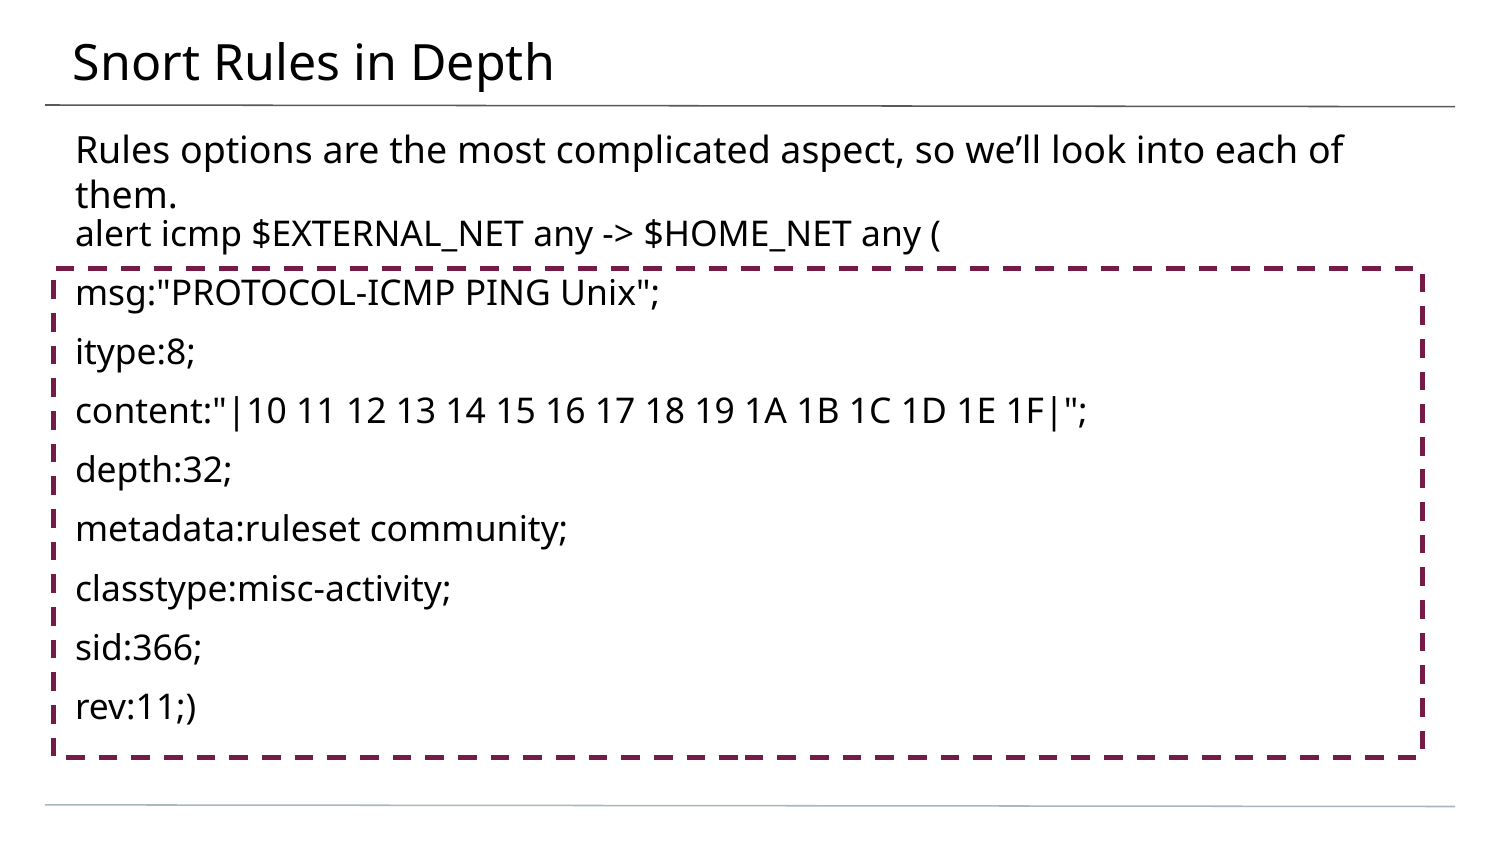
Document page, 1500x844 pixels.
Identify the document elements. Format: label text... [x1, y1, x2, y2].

text_box [53, 268, 1423, 758]
title Snort Rules in Depth [0, 0, 1500, 88]
list alert icmp $EXTERNAL_NET any -> $HOME_NET any ( msg:"PROTOCOL-ICMP PING Unix"; itype:8; content:"|10 11 12 13 14 15 16 17 18 19 1A 1B 1C 1D 1E 1F|"; depth:32; metadata:ruleset community; classtype:misc-activity; sid:366; rev:11;) [0, 210, 1500, 805]
subtitle Rules options are the most complicated aspect, so we’ll look into each of them. [0, 110, 1500, 171]
